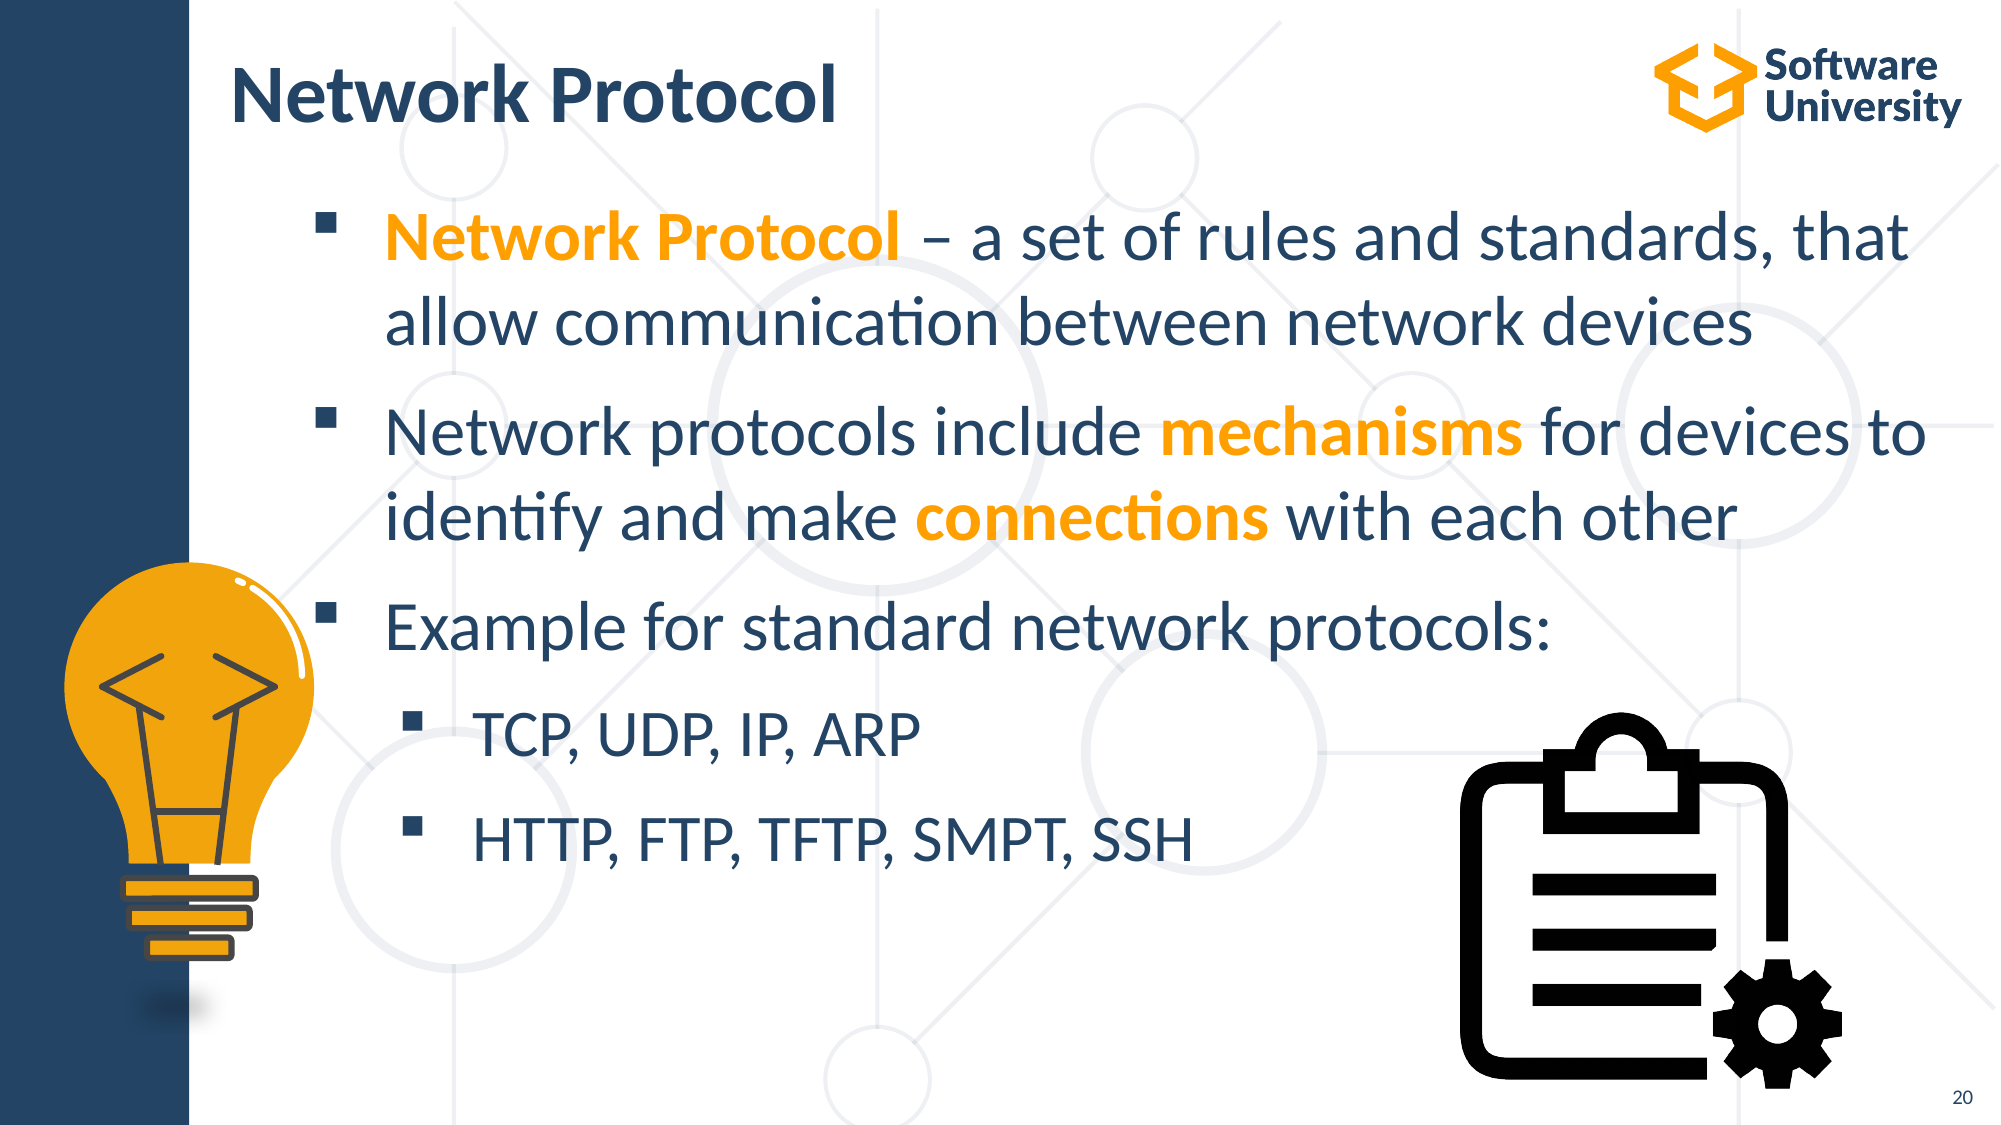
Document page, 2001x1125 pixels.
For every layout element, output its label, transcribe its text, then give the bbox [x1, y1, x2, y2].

slide_number 20 [1927, 1067, 1989, 1117]
title Network Protocol [212, 16, 1628, 162]
list Network Protocol – a set of rules and standards, that allow communication between network devices Network protocols include mechanisms for devices to identify and make connections with each other Example for standard network protocols: TCP, UDP, IP, ARP HTTP, FTP, TFTP, SMPT, SSH [292, 183, 1983, 1109]
picture [1641, 31, 1973, 145]
picture [1460, 712, 1842, 1090]
